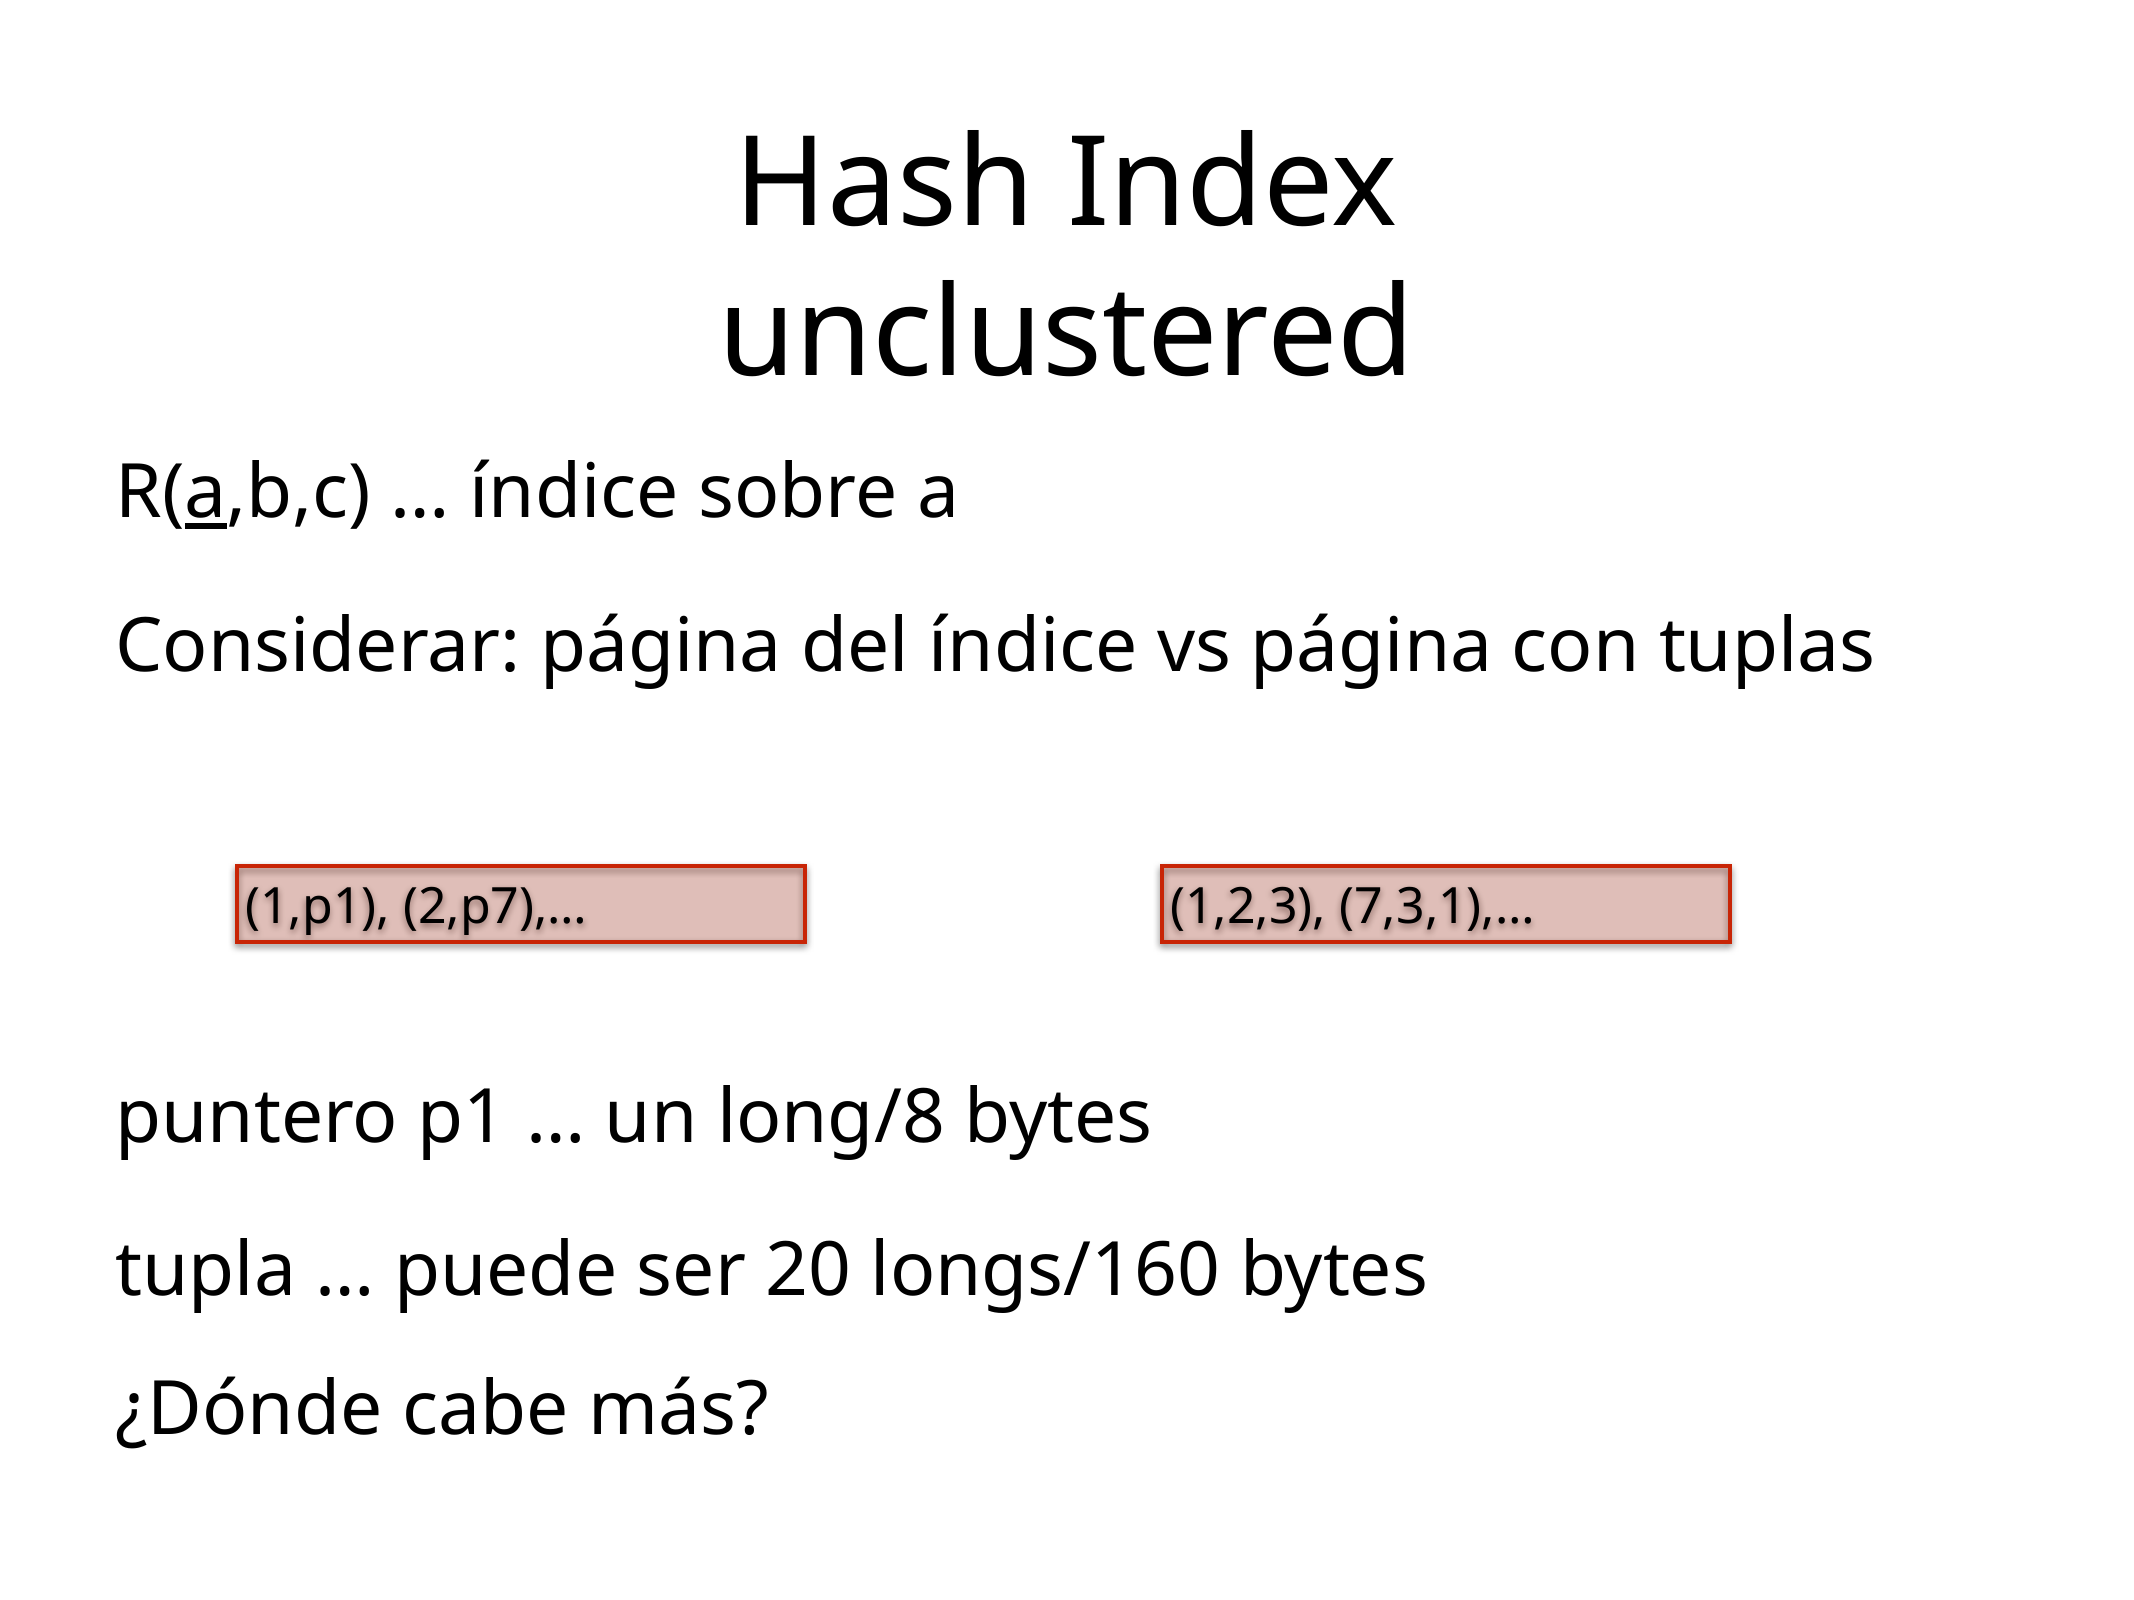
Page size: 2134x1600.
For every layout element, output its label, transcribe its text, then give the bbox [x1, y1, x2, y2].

text_box R(a,b,c) … índice sobre a [107, 434, 1987, 541]
text_box puntero p1 … un long/8 bytes [107, 1059, 1987, 1166]
text_box (1,2,3), (7,3,1),… [1162, 865, 1730, 943]
text_box Considerar: página del índice vs página con tuplas [107, 587, 1987, 695]
text_box ¿Dónde cabe más? [107, 1351, 1987, 1459]
text_box tupla … puede ser 20 longs/160 bytes [107, 1212, 1987, 1320]
text_box (1,p1), (2,p7),… [236, 865, 805, 943]
text_box Hash Index unclustered [391, 91, 1742, 409]
